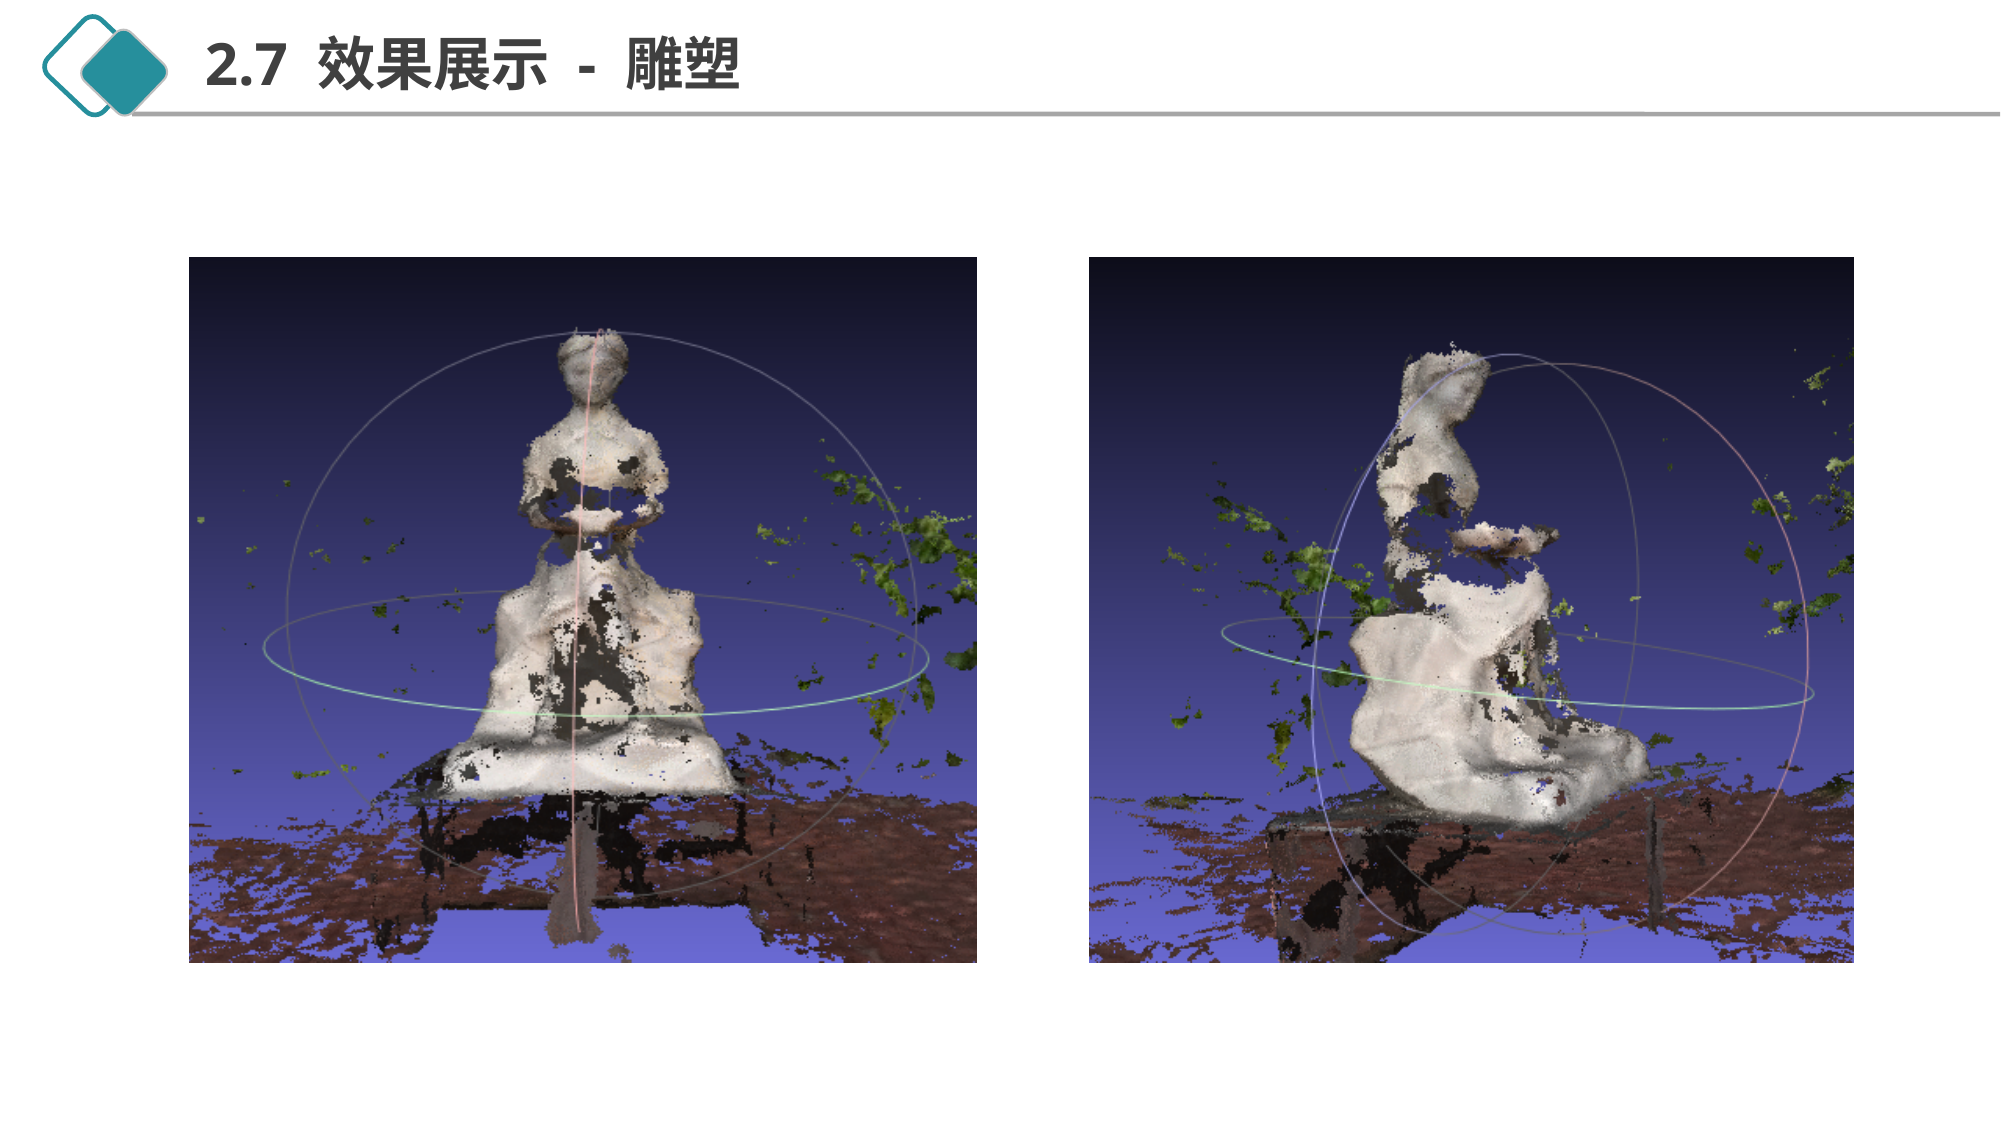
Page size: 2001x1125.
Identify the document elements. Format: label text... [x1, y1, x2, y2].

picture [1089, 257, 1854, 963]
picture [189, 257, 977, 963]
text_box 2.7 效果展示 - 雕塑 [189, 28, 1048, 118]
